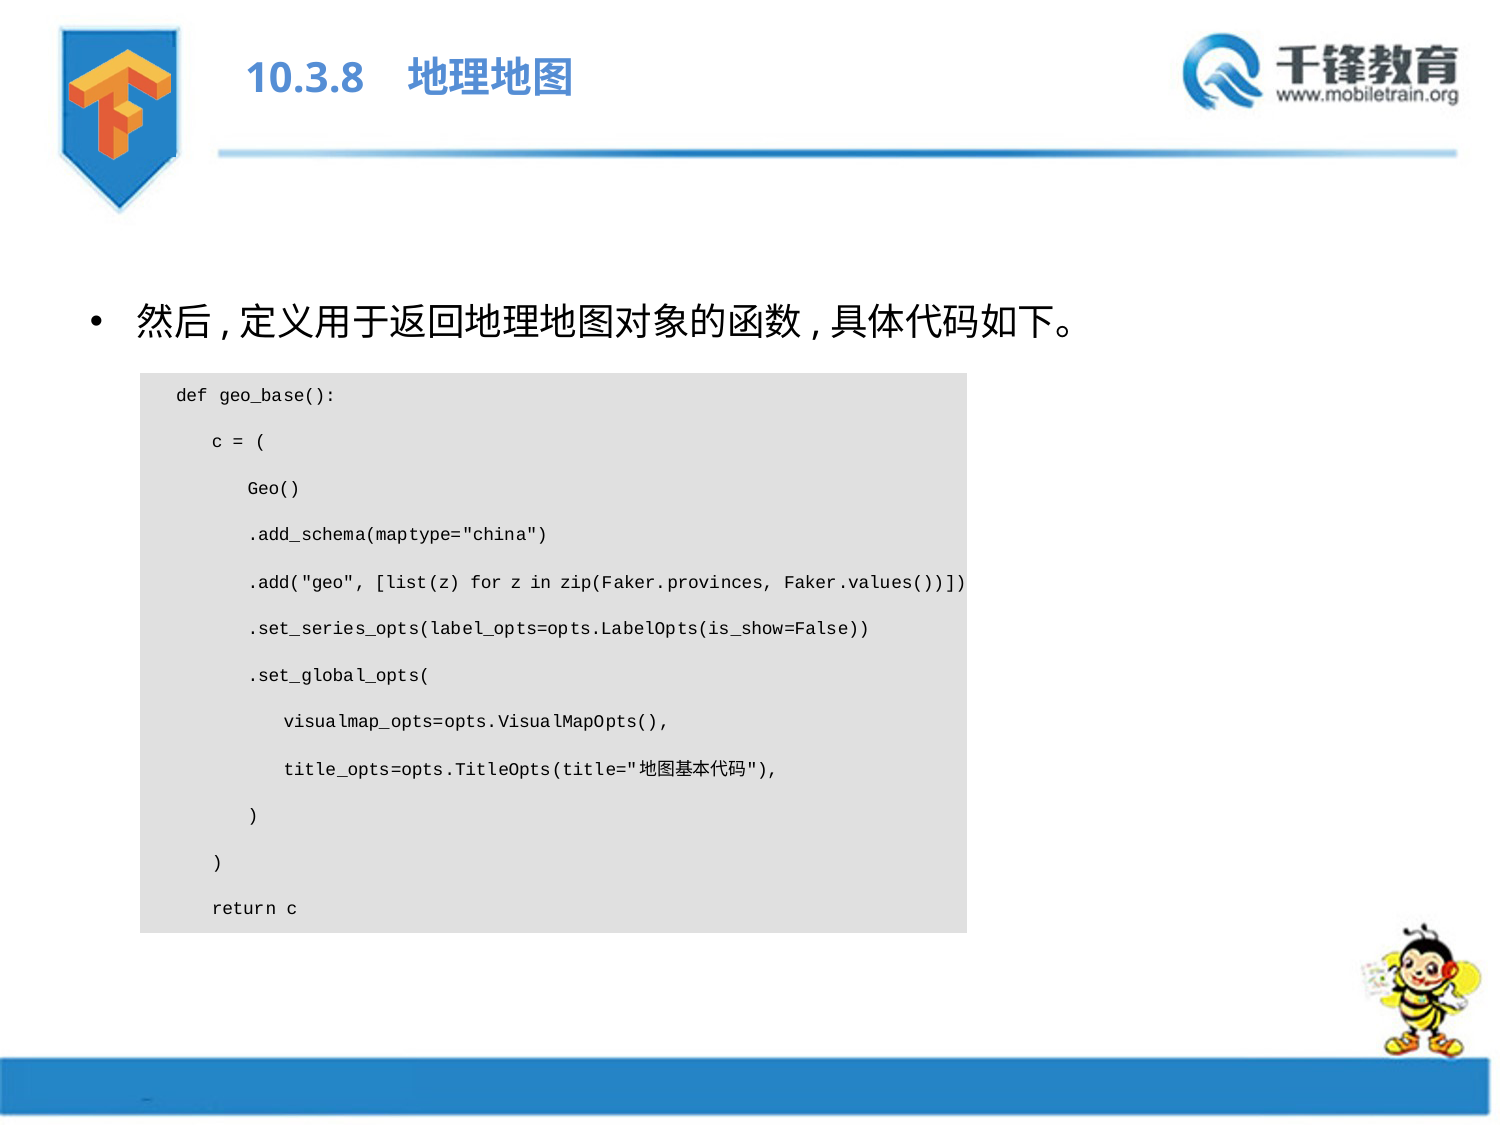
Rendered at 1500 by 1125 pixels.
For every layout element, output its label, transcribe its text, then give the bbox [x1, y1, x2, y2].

text_box 10.3.8 地理地图 [230, 29, 1069, 122]
text_box 然后,定义用于返回地理地图对象的函数,具体代码如下。 [0, 267, 1500, 351]
picture [0, 351, 1500, 1125]
picture [0, 0, 1500, 267]
